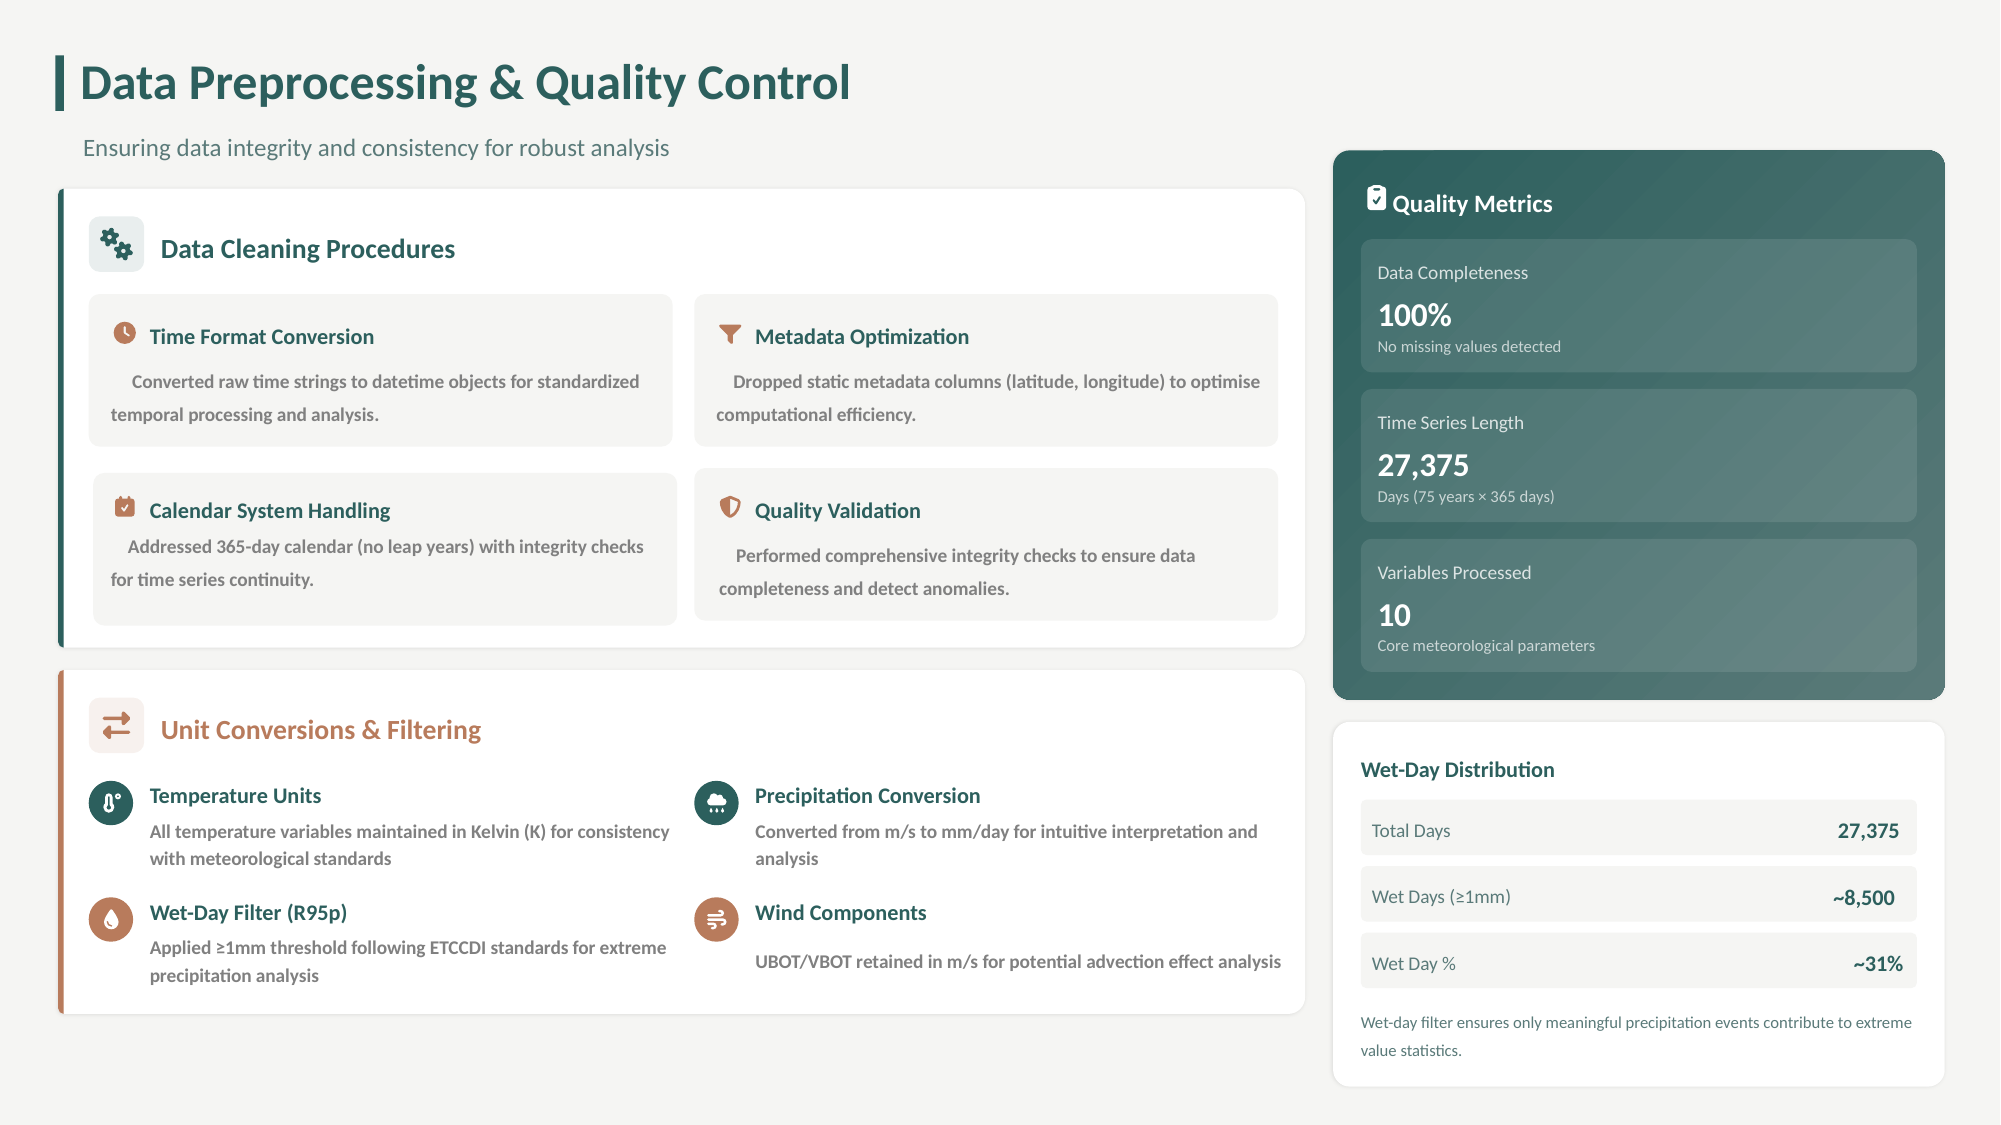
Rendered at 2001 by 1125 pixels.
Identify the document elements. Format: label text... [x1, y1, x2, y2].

text_box Quality Metrics [1392, 178, 1930, 217]
text_box 27,375 [1377, 438, 1917, 484]
text_box [55, 55, 64, 111]
text_box Wet-Day Filter (R95p) [149, 891, 684, 925]
text_box [707, 909, 725, 917]
text_box Converted from m/s to mm/day for intuitive interpretation and analysis [755, 814, 1288, 870]
text_box ~8,500 [1833, 877, 1917, 911]
text_box [1367, 185, 1387, 211]
text_box 10 [1377, 588, 1917, 634]
text_box [115, 495, 135, 517]
text_box No missing values detected [1377, 333, 1909, 356]
text_box [1360, 932, 1917, 989]
text_box [707, 793, 727, 806]
text_box [88, 216, 145, 272]
text_box [102, 711, 130, 726]
text_box Addressed 365-day calendar (no leap years) with integrity checks for time series continuity. [110, 525, 661, 590]
text_box [88, 697, 145, 754]
text_box 100% [1377, 289, 1917, 334]
text_box Wet Day % [1371, 946, 1481, 975]
text_box Wet-Day Distribution [1360, 749, 1929, 783]
text_box Core meteorological parameters [1377, 633, 1909, 656]
text_box Temperature Units [149, 775, 684, 809]
text_box [114, 793, 122, 800]
text_box [113, 321, 136, 344]
text_box 27,375 [1837, 810, 1917, 844]
text_box [707, 918, 727, 926]
text_box [103, 793, 115, 813]
text_box [103, 725, 131, 740]
text_box All temperature variables maintained in Kelvin (K) for consistency with meteorological standards [149, 814, 683, 870]
text_box Unit Conversions & Filtering [160, 705, 516, 745]
text_box Wind Components [755, 891, 1290, 925]
text_box Ensuring data integrity and consistency for robust analysis [83, 122, 1957, 161]
text_box Quality Validation [755, 490, 946, 524]
text_box [88, 780, 134, 826]
text_box Converted raw time strings to datetime objects for standardized temporal processing and analysis. [110, 360, 661, 425]
text_box [88, 897, 134, 942]
text_box [1333, 721, 1945, 1087]
text_box Variables Processed [1377, 555, 1911, 584]
text_box [694, 468, 1279, 621]
text_box [103, 909, 119, 930]
text_box [694, 897, 739, 942]
text_box Dropped static metadata columns (latitude, longitude) to optimise computational efficiency. [716, 360, 1266, 425]
text_box Wet-day filter ensures only meaningful precipitation events contribute to extreme value statistics. [1360, 1004, 1926, 1059]
text_box [707, 922, 717, 930]
text_box [58, 669, 64, 1014]
text_box [93, 472, 678, 626]
text_box [694, 780, 739, 826]
text_box [1360, 866, 1917, 922]
text_box [114, 241, 133, 261]
text_box [719, 495, 741, 518]
text_box [58, 188, 64, 648]
text_box ~31% [1853, 943, 1917, 977]
text_box [1360, 538, 1917, 672]
text_box Data Cleaning Procedures [160, 224, 491, 264]
text_box UBOT/VBOT retained in m/s for potential advection effect analysis [755, 930, 1288, 987]
text_box Time Series Length [1377, 405, 1911, 434]
text_box Data Preprocessing & Quality Control [80, 55, 923, 111]
text_box [1360, 799, 1917, 856]
text_box [64, 669, 1306, 1014]
text_box [64, 188, 1306, 648]
text_box Time Format Conversion [149, 316, 412, 350]
text_box Calendar System Handling [149, 490, 430, 524]
text_box [100, 227, 119, 247]
text_box [1360, 388, 1917, 523]
text_box Total Days [1371, 813, 1476, 842]
text_box [719, 324, 742, 344]
text_box Metadata Optimization [755, 316, 998, 350]
text_box [694, 294, 1279, 447]
text_box [1360, 239, 1917, 373]
text_box Performed comprehensive integrity checks to ensure data completeness and detect anomalies. [719, 534, 1269, 599]
text_box [1333, 150, 1945, 700]
text_box Applied ≥1mm threshold following ETCCDI standards for extreme precipitation analysis [149, 930, 683, 987]
text_box Precipitation Conversion [755, 775, 1290, 809]
text_box Days (75 years × 365 days) [1377, 483, 1909, 506]
text_box Data Completeness [1377, 255, 1911, 284]
text_box Wet Days (≥1mm) [1371, 879, 1539, 908]
text_box [88, 294, 673, 447]
